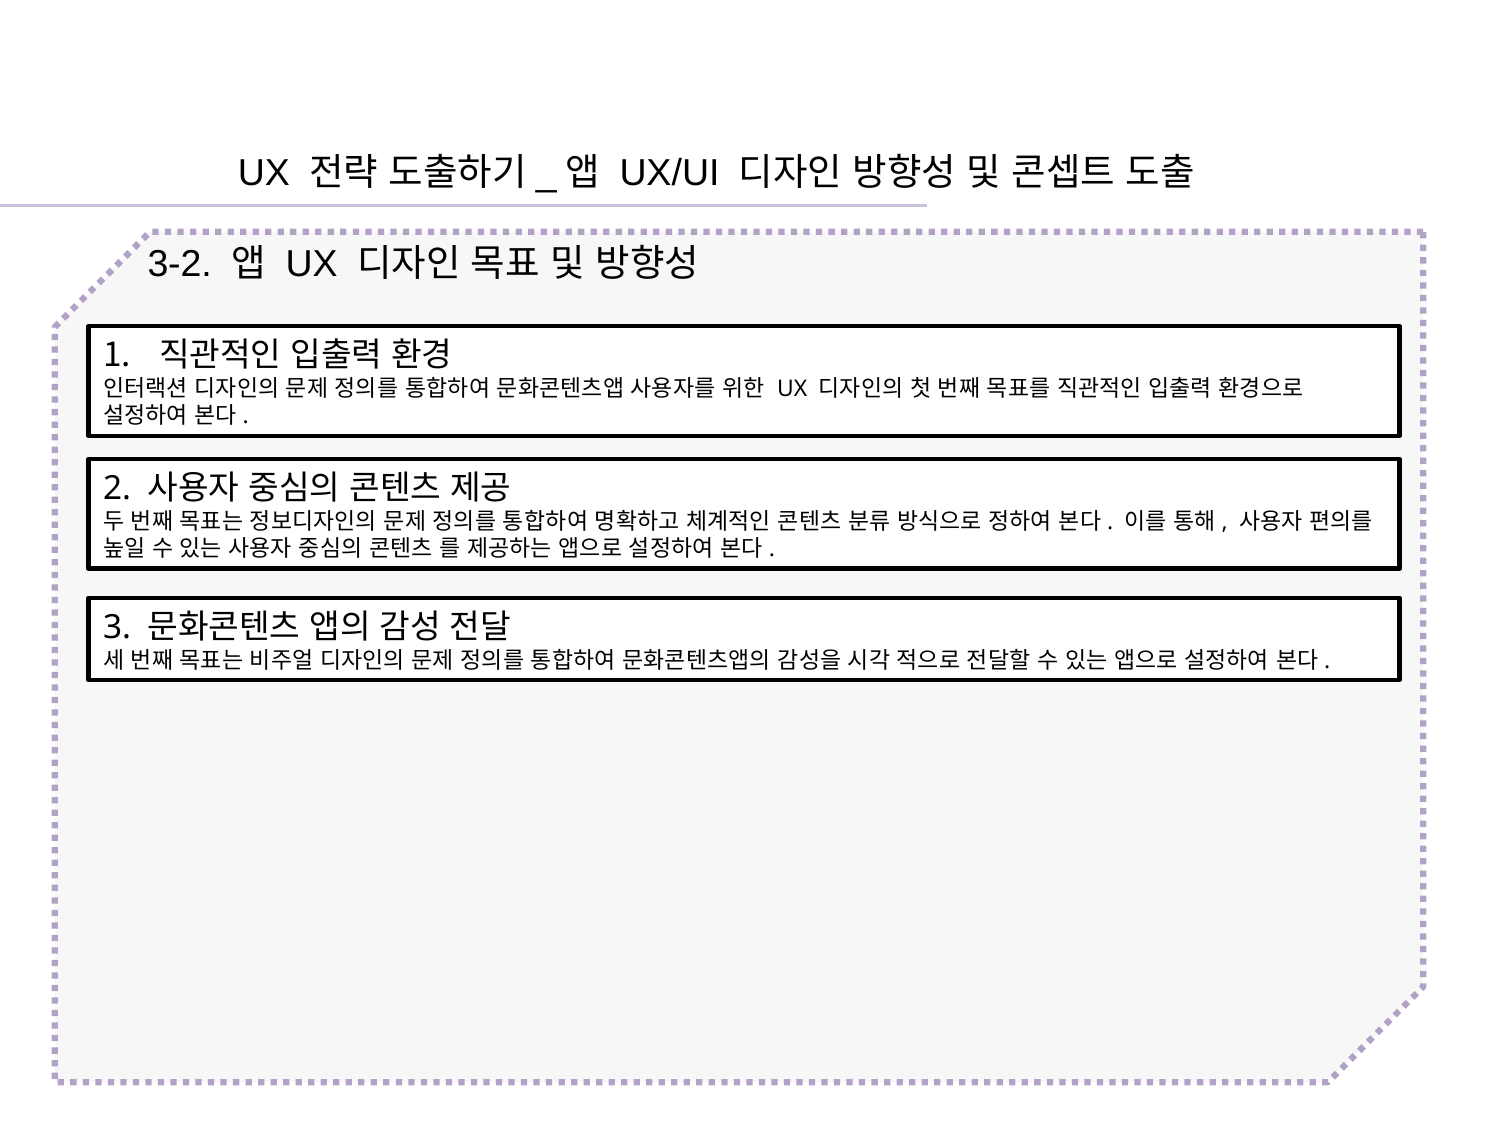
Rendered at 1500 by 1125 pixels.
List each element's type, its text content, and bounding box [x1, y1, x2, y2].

text_box 직관적인 입출력 환경 인터랙션 디자인의 문제 정의를 통합하여 문화콘텐츠앱 사용자를 위한 UX 디자인의 첫 번째 목표를 직관적인 입출력 환경으로 설정하여 본다. [86, 324, 1402, 438]
text_box UX 전략 도출하기_앱 UX/UI 디자인 방향성 및 콘셉트 도출 [223, 140, 1210, 200]
text_box 3-2. 앱 UX 디자인 목표 및 방향성 [132, 231, 1447, 292]
text_box [52, 249, 1426, 1085]
text_box 3. 문화콘텐츠 앱의 감성 전달 세 번째 목표는 비주얼 디자인의 문제 정의를 통합하여 문화콘텐츠앱의 감성을 시각 적으로 전달할 수 있는 앱으로 설정하여 본다. [86, 596, 1402, 682]
text_box 2. 사용자 중심의 콘텐츠 제공 두 번째 목표는 정보디자인의 문제 정의를 통합하여 명확하고 체계적인 콘텐츠 분류 방식으로 정하여 본다. 이를 통해, 사용자 편의를 높일 수 있는 사용자 중심의 콘텐츠 를 제공하는 앱으로 설정하여 본다. [86, 457, 1402, 571]
